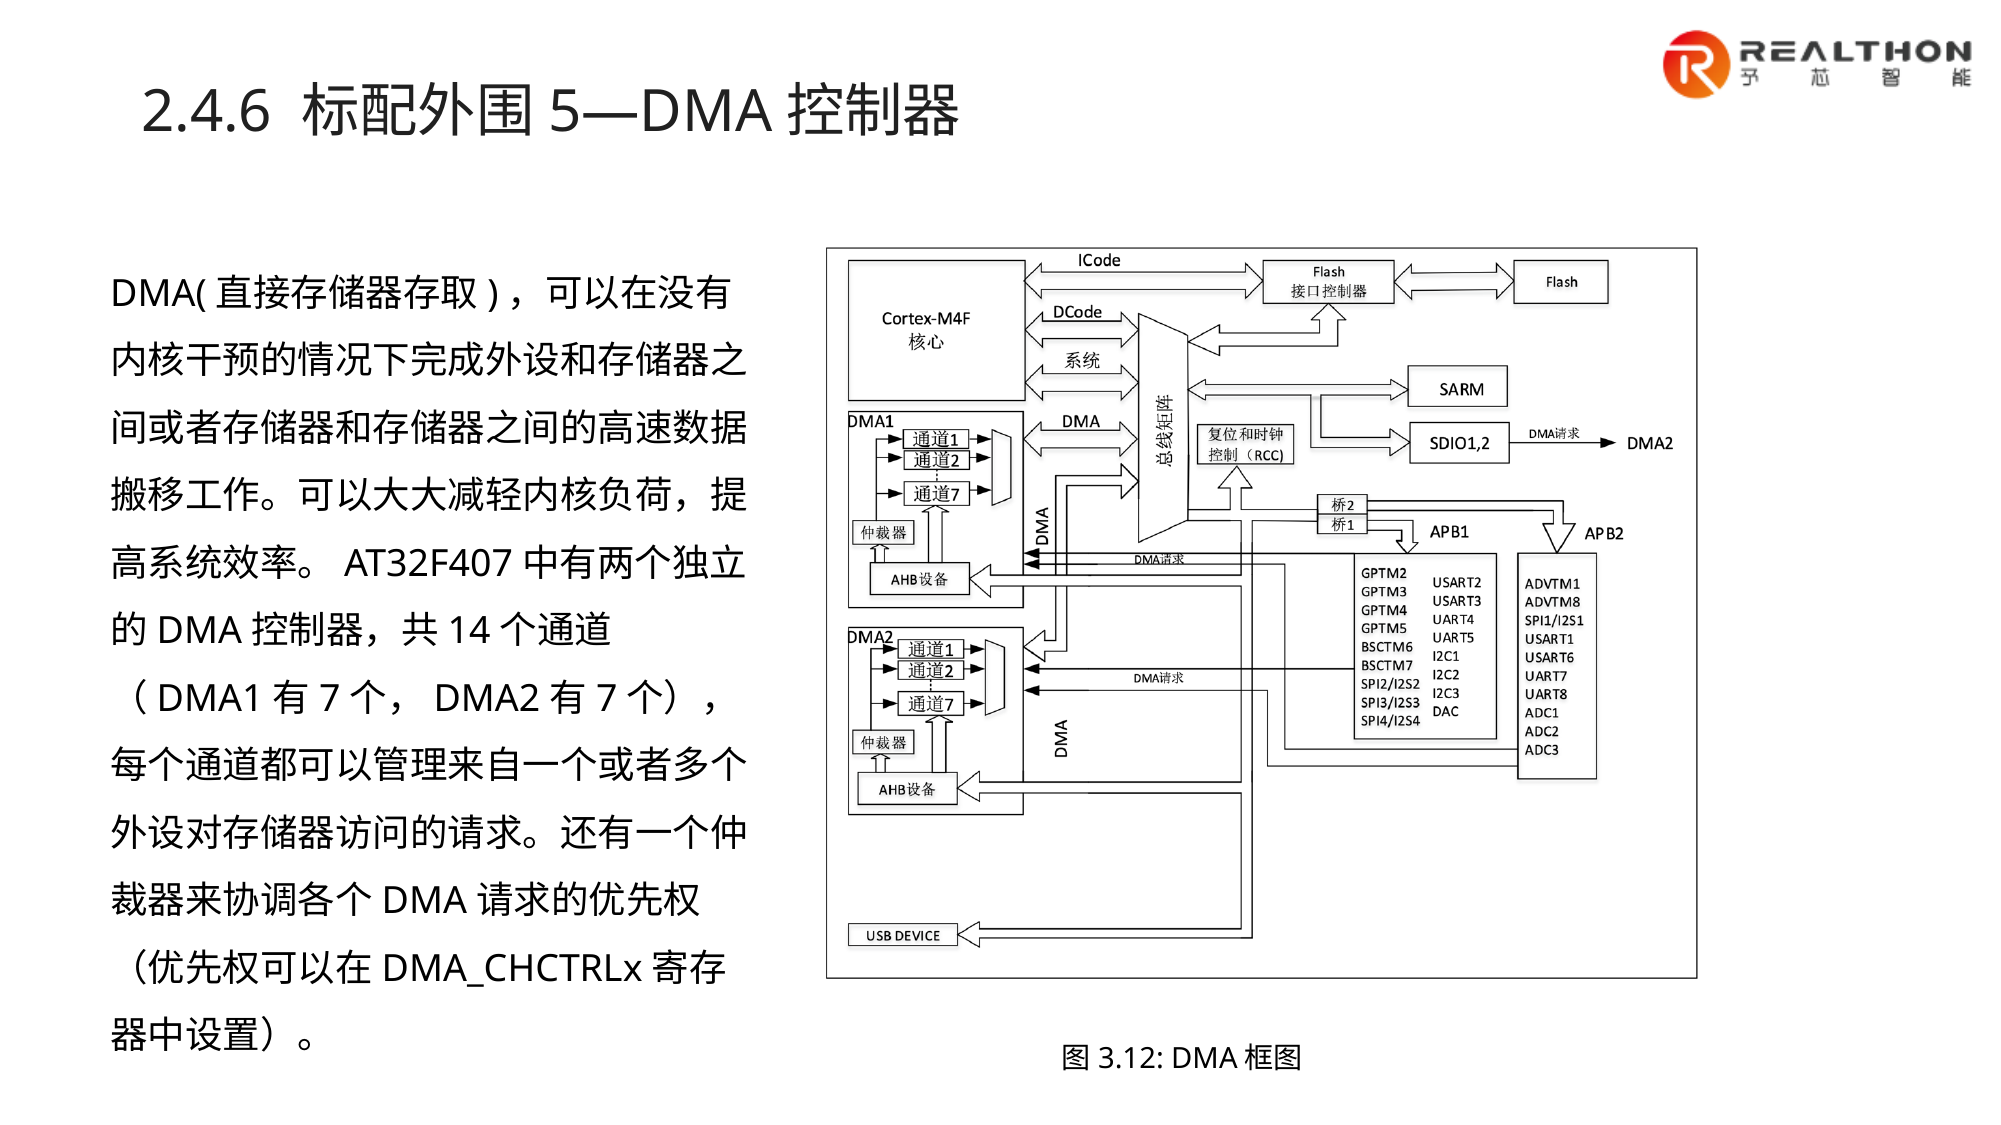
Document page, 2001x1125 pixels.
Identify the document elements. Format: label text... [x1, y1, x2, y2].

list 2.4.6 标配外围5—DMA控制器 [126, 56, 1103, 169]
picture [817, 238, 1704, 984]
text_box DMA(直接存储器存取)，可以在没有内核干预的情况下完成外设和存储器之间或者存储器和存储器之间的高速数据搬移工作。可以大大减轻内核负荷，提高系统效率。AT32F407中有两个独立的DMA控制器，共14个通道（DMA1有7个，DMA2有7个），每个通道都可以管理来自一个或者多个外设对存储器访问的请求。还有一个仲裁器来协调各个DMA请求的优先权（优先权可以在DMA_CHCTRLx寄存器中设置）。 [95, 238, 766, 1064]
picture [1640, 0, 2000, 128]
text_box 图3.12: DMA框图 [765, 1032, 1600, 1082]
